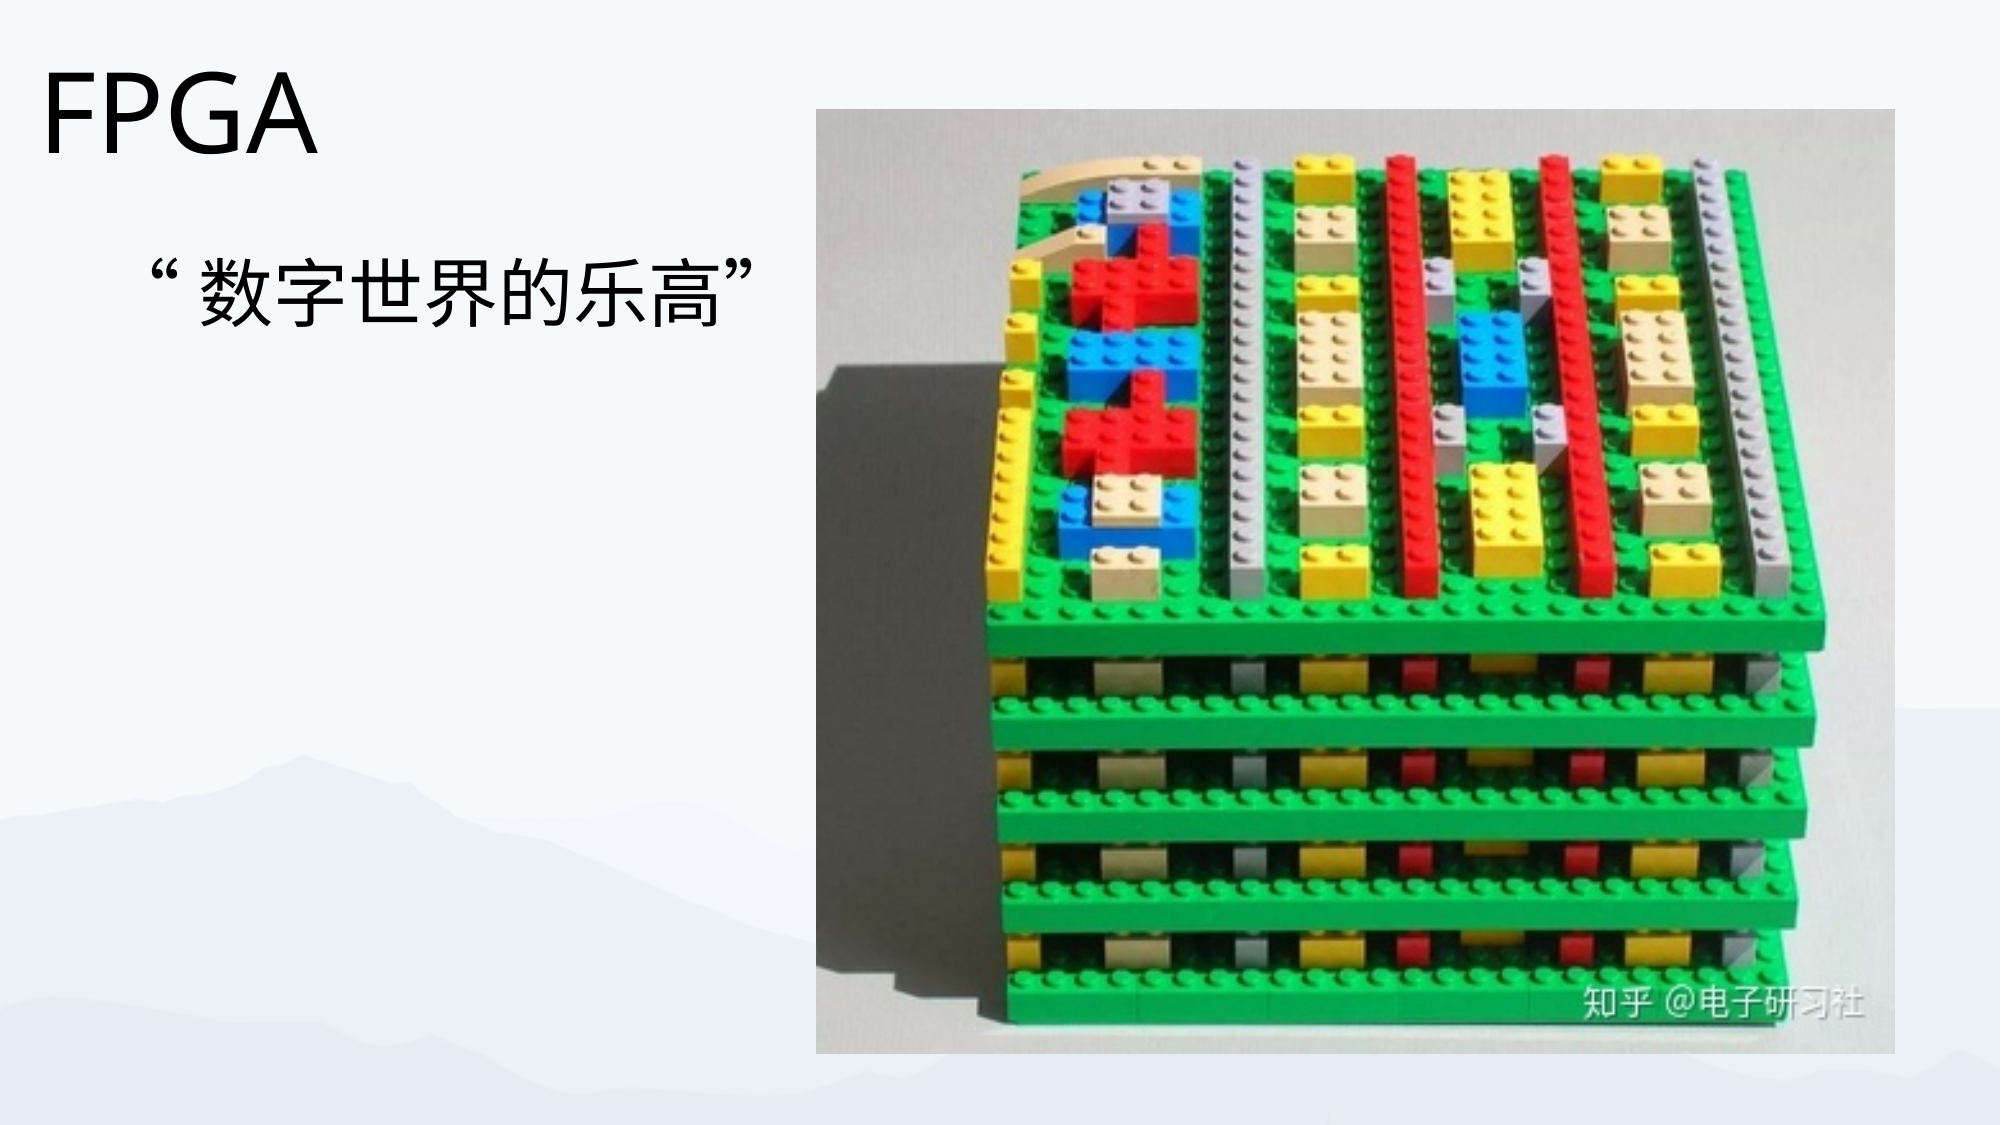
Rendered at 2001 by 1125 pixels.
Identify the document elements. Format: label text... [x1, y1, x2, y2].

text_box “数字世界的乐高” [91, 238, 816, 344]
picture [816, 108, 1895, 1054]
text_box FPGA [23, 33, 801, 183]
